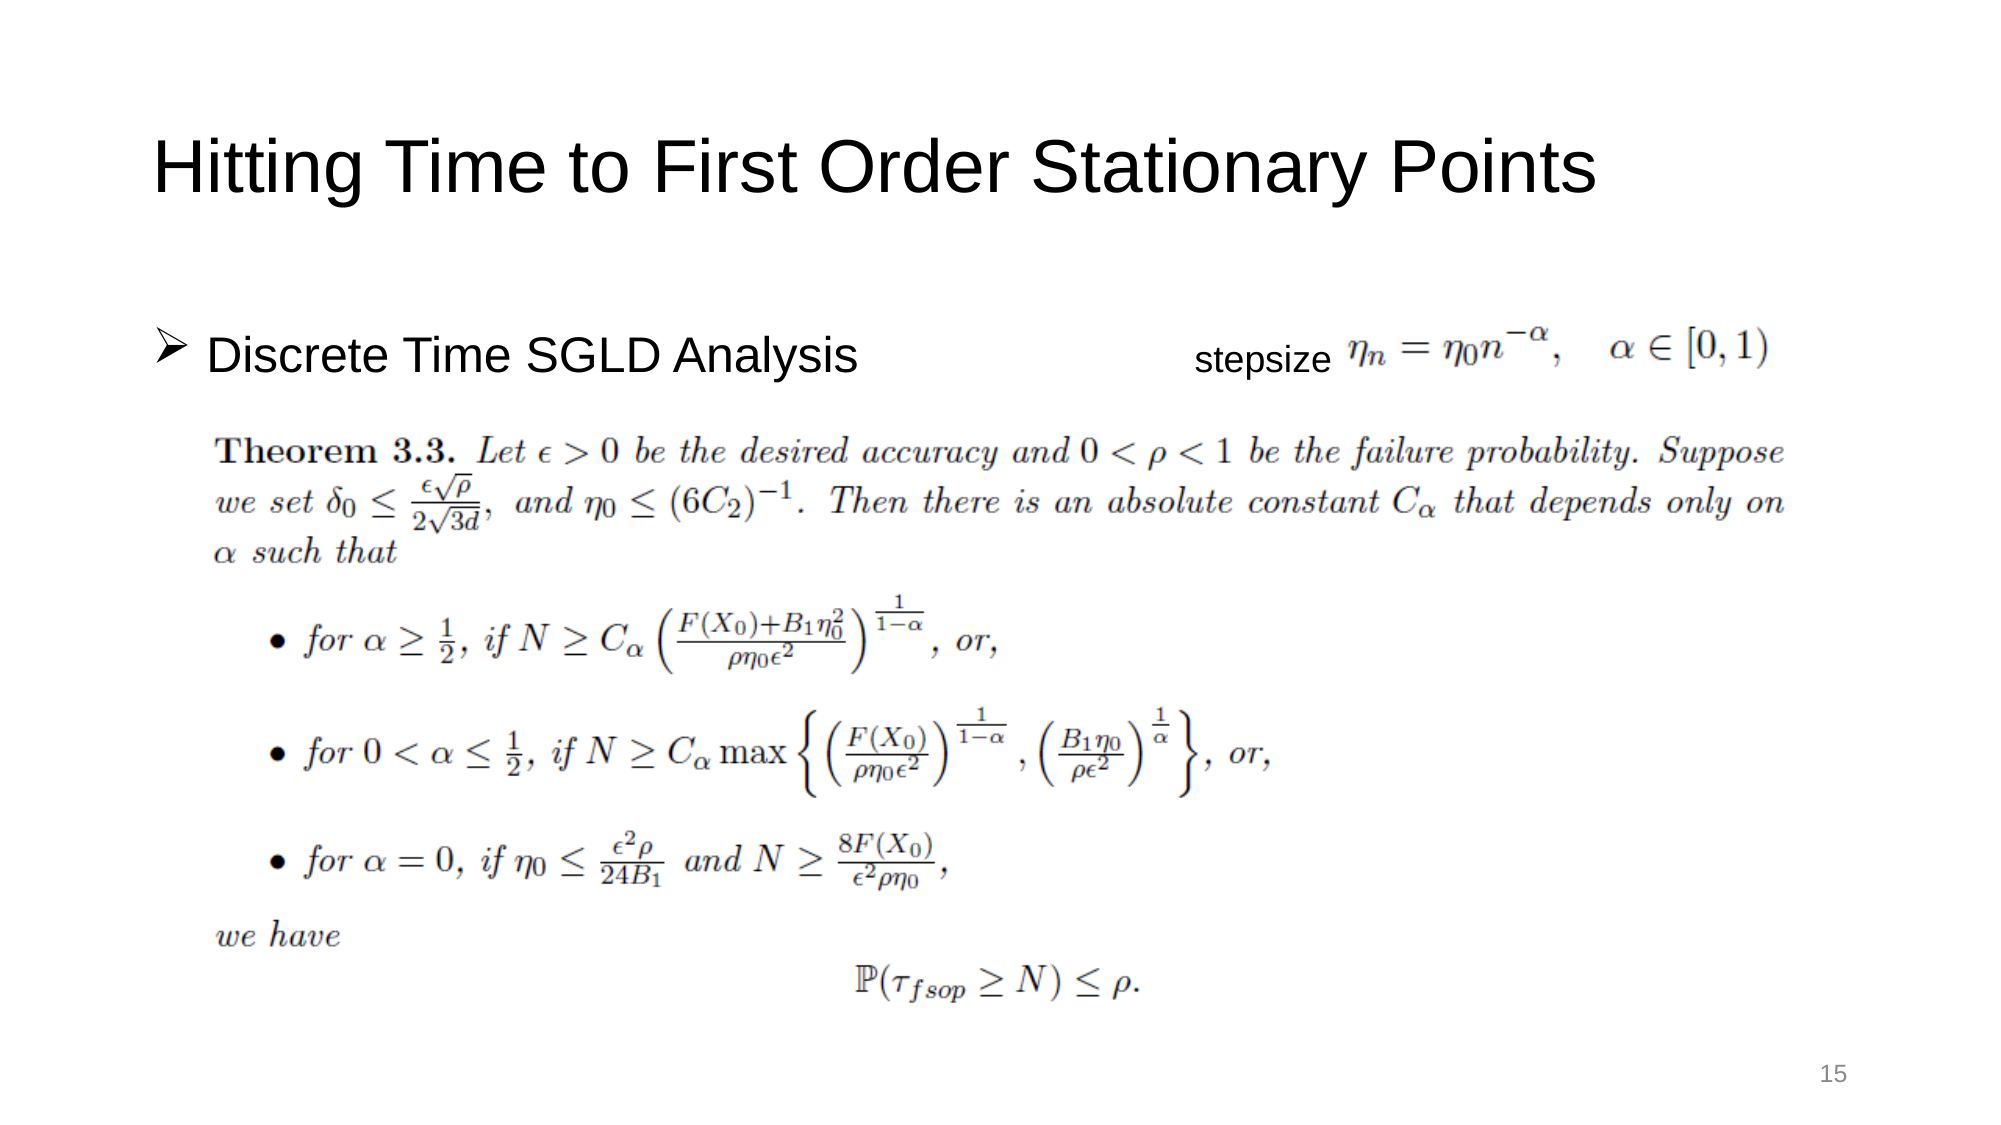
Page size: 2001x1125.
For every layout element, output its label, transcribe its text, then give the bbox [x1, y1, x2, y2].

title Hitting Time to First Order Stationary Points [137, 59, 1863, 278]
list Discrete Time SGLD Analysis stepsize [137, 299, 1413, 1014]
picture [1344, 313, 1770, 376]
picture [202, 416, 1798, 1014]
slide_number 15 [1412, 1042, 1863, 1103]
